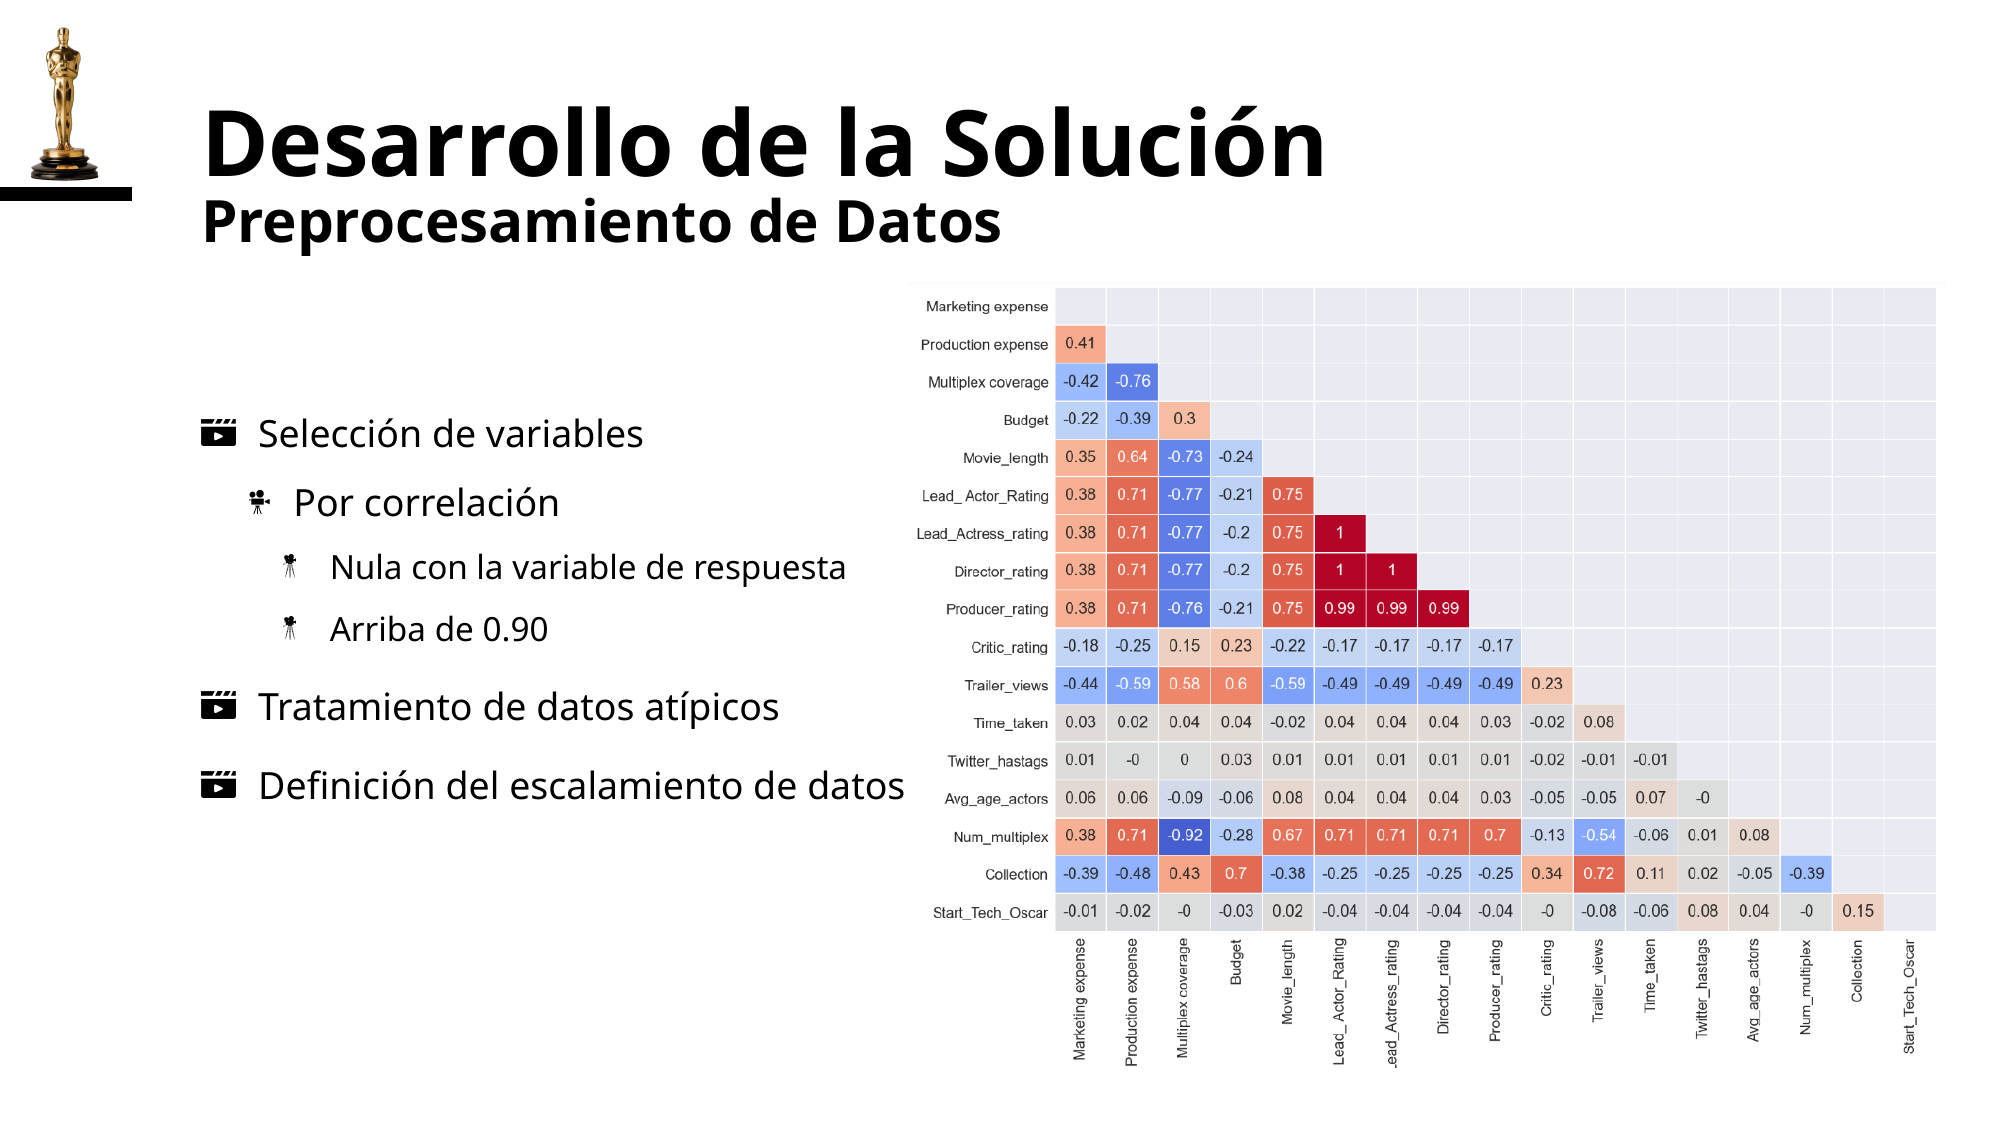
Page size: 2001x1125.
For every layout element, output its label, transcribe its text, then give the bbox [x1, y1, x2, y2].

title Desarrollo de la Solución Preprocesamiento de Datos [186, 93, 1814, 283]
picture [201, 691, 228, 719]
picture [27, 25, 102, 184]
picture [907, 282, 1946, 1068]
picture [283, 554, 307, 578]
picture [283, 616, 307, 640]
picture [201, 771, 228, 798]
list Selección de variables Por correlación Nula con la variable de respuesta Arriba de 0.90 Tratamiento de datos atípicos Definición del escalamiento de datos [186, 388, 907, 845]
picture [201, 419, 228, 446]
picture [246, 487, 273, 515]
